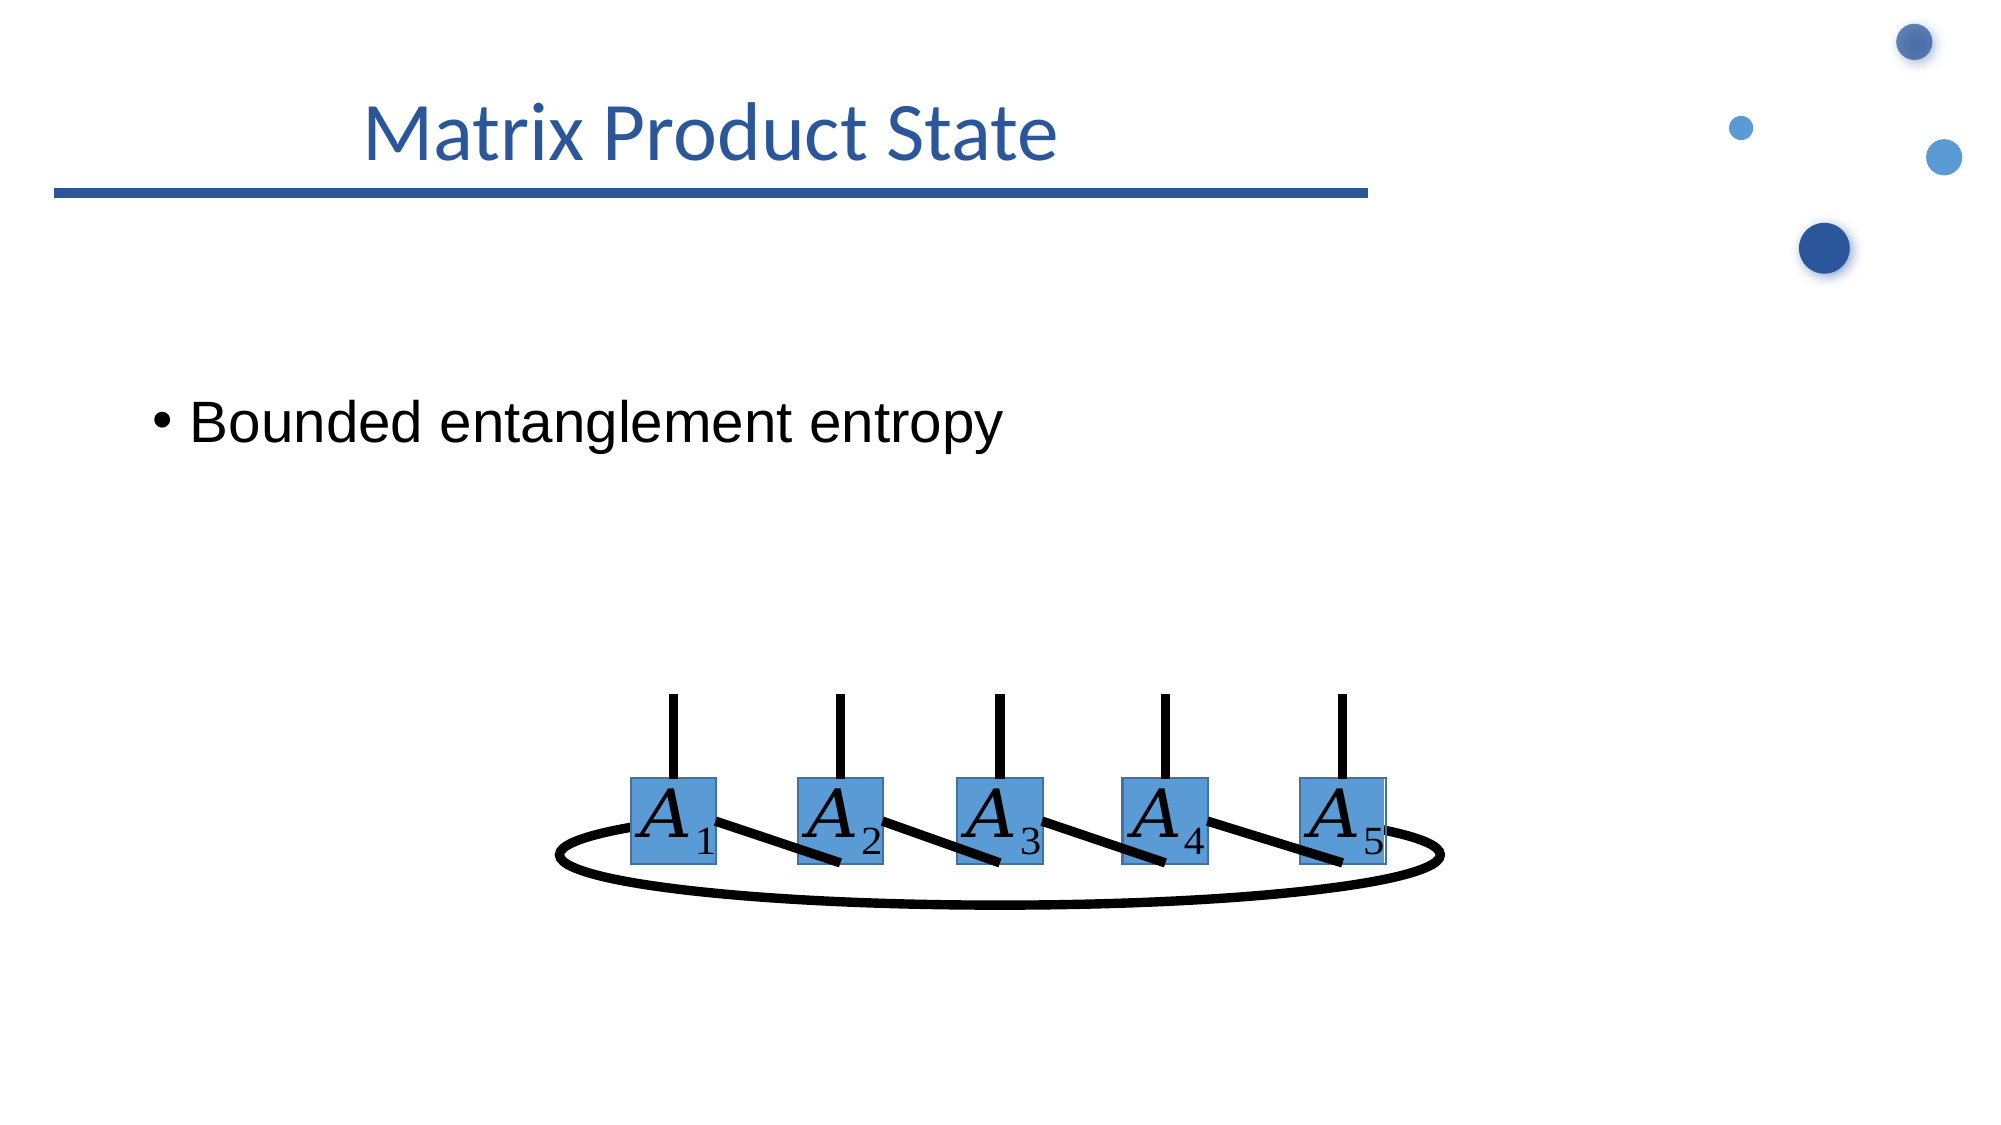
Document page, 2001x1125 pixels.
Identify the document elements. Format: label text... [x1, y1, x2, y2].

text_box [1727, 114, 1755, 142]
text_box [1895, 22, 1934, 62]
text_box [1924, 138, 1964, 177]
text_box [1797, 221, 1851, 275]
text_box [559, 693, 1441, 906]
text_box Matrix Product State [53, 69, 1369, 185]
